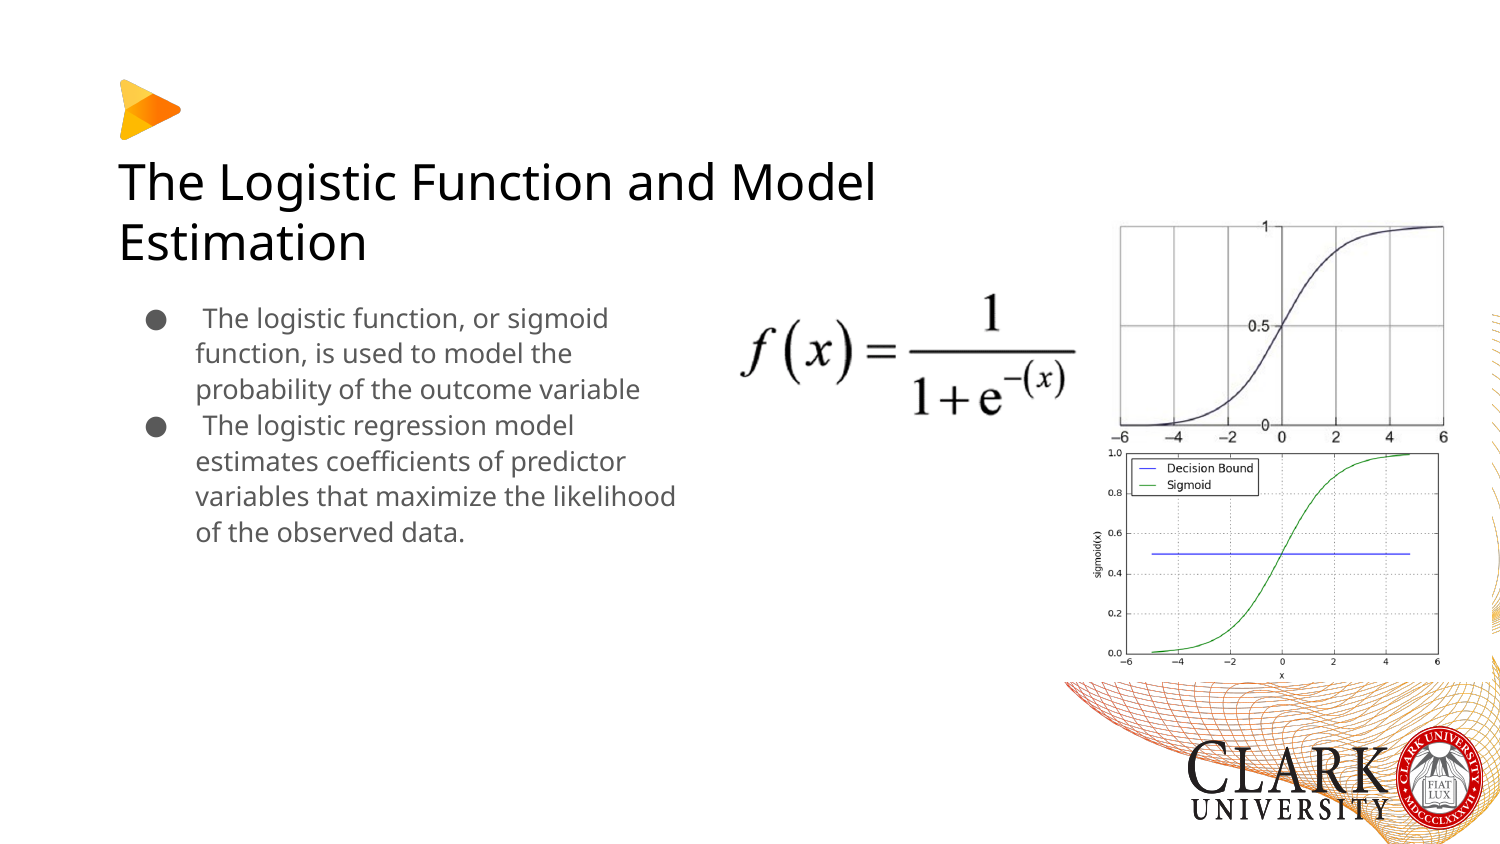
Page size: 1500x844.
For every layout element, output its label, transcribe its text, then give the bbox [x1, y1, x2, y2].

picture [119, 78, 181, 140]
picture [685, 207, 1500, 844]
subtitle The logistic function, or sigmoid function, is used to model the probability of the outcome variable The logistic regression model estimates coefficients of predictor variables that maximize the likelihood of the observed data. [105, 282, 680, 606]
title The Logistic Function and Model Estimation [103, 151, 932, 271]
